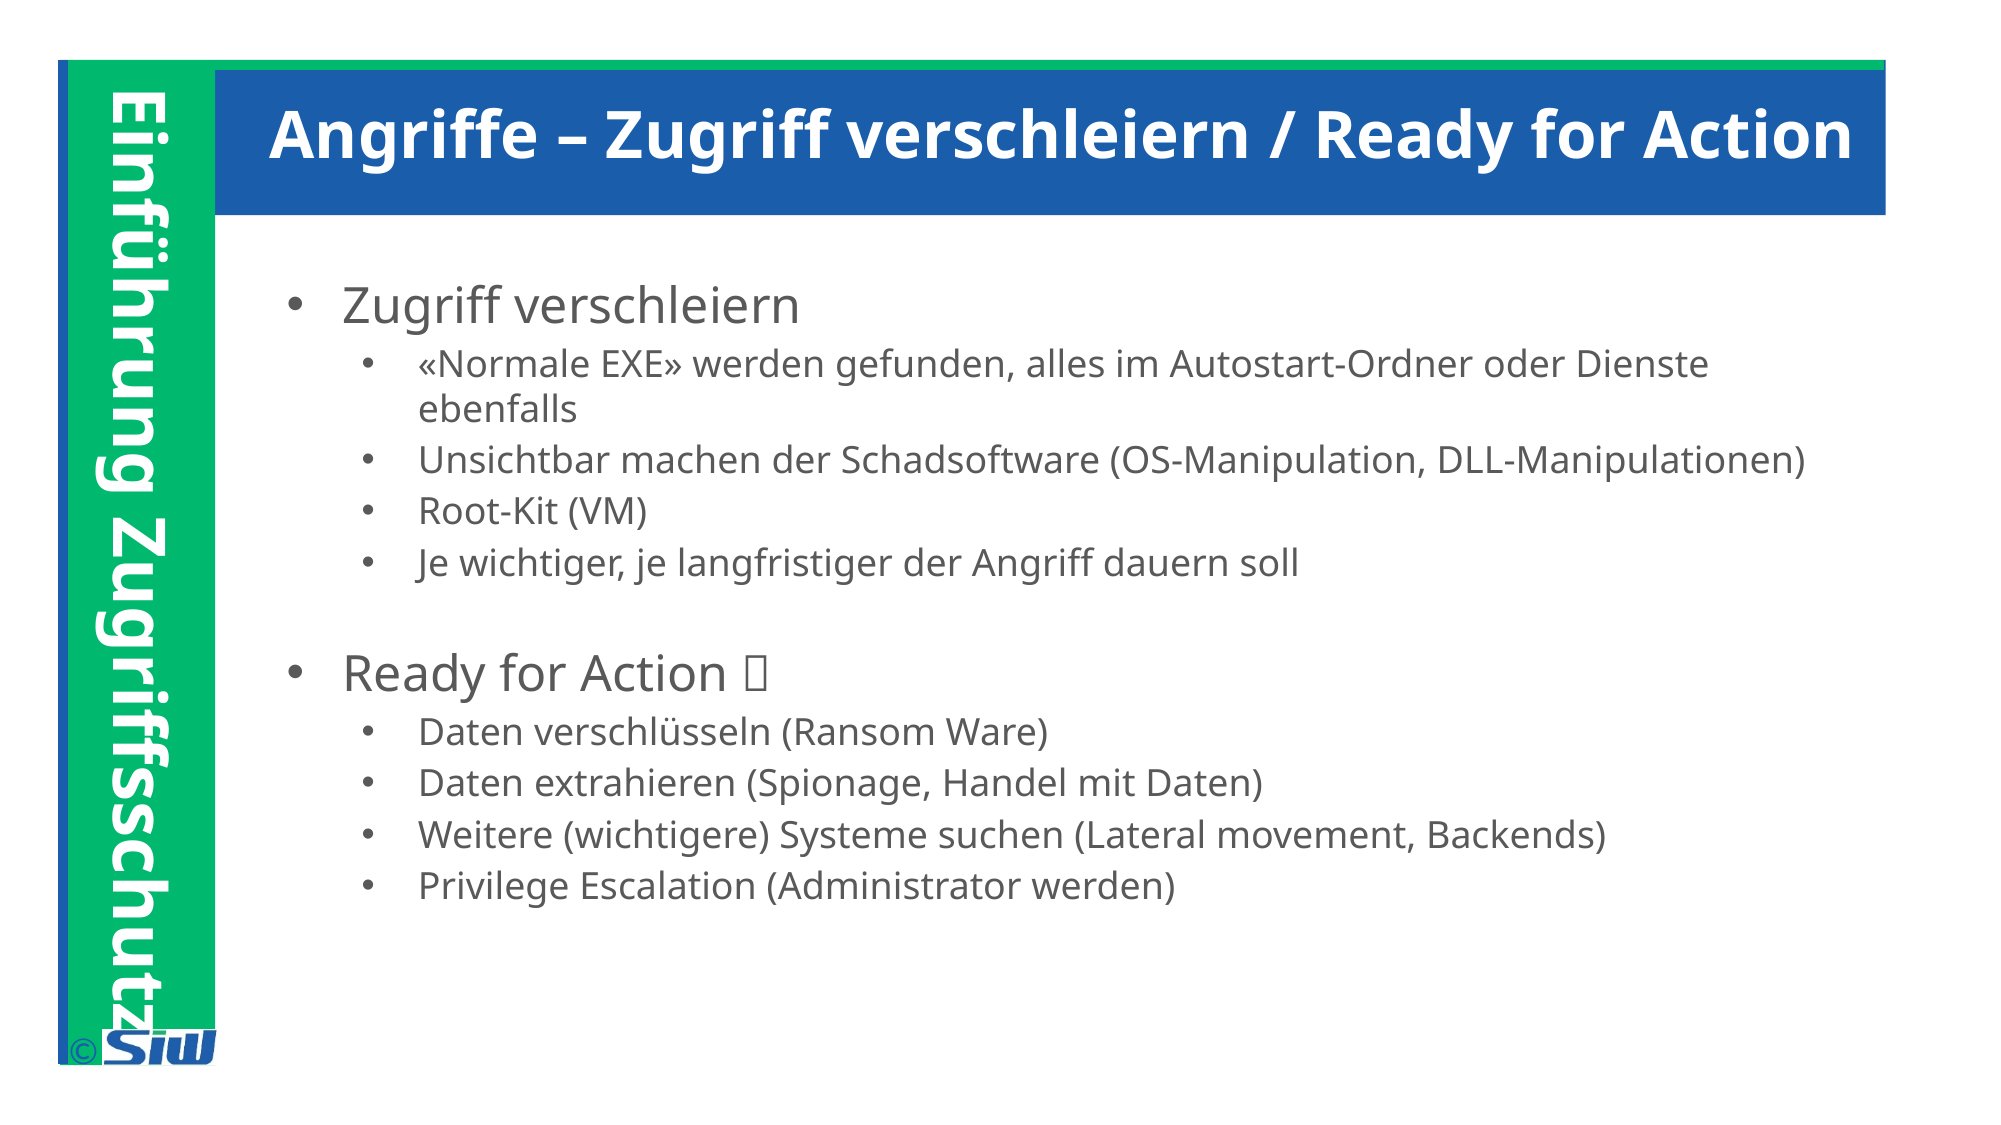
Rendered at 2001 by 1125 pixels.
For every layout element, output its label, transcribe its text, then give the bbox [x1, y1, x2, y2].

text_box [52, 1019, 217, 1081]
text_box Einführung Zugriffsschutz [68, 59, 216, 1019]
text_box Angriffe – Zugriff verschleiern / Ready for Action [216, 59, 1886, 216]
text_box Zugriff verschleiern «Normale EXE» werden gefunden, alles im Autostart-Ordner oder Dienste ebenfalls Unsichtbar machen der Schadsoftware (OS-Manipulation, DLL-Manipulationen) Root-Kit (VM) Je wichtiger, je langfristiger der Angriff dauern soll Ready for Action  Daten verschlüsseln (Ransom Ware) Daten extrahieren (Spionage, Handel mit Daten) Weitere (wichtigere) Systeme suchen (Lateral movement, Backends) Privilege Escalation (Administrator werden) [269, 265, 1885, 915]
